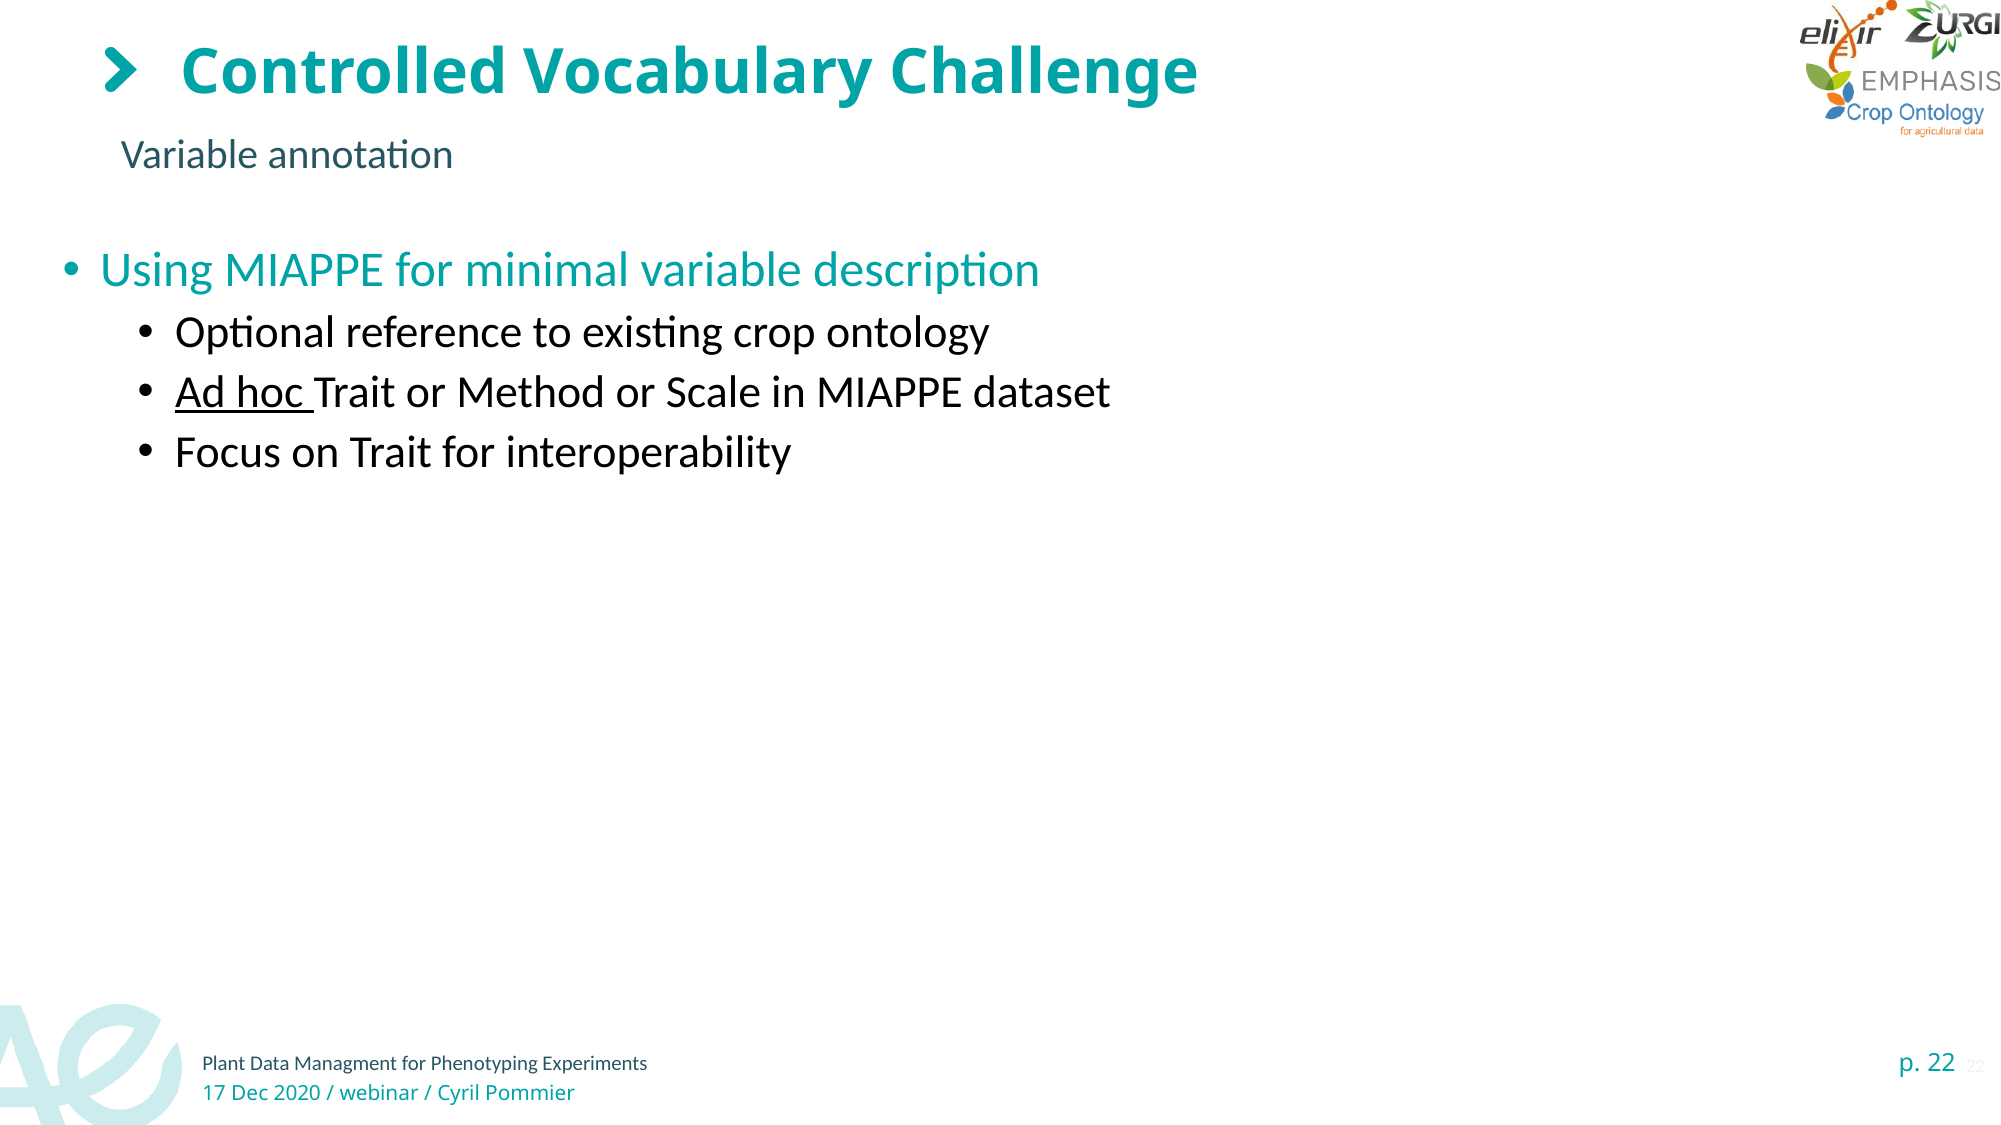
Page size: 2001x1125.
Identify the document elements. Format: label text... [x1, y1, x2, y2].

list Using MIAPPE for minimal variable description Optional reference to existing crop ontology Ad hoc Trait or Method or Scale in MIAPPE dataset Focus on Trait for interoperability [47, 236, 1780, 945]
picture [105, 47, 138, 92]
subtitle Variable annotation [105, 124, 1720, 237]
picture [1904, 0, 2000, 60]
slide_number 22 [1533, 1046, 2000, 1083]
title Controlled Vocabulary Challenge [105, 0, 1798, 146]
picture [1800, 0, 2001, 138]
picture [0, 996, 188, 1125]
